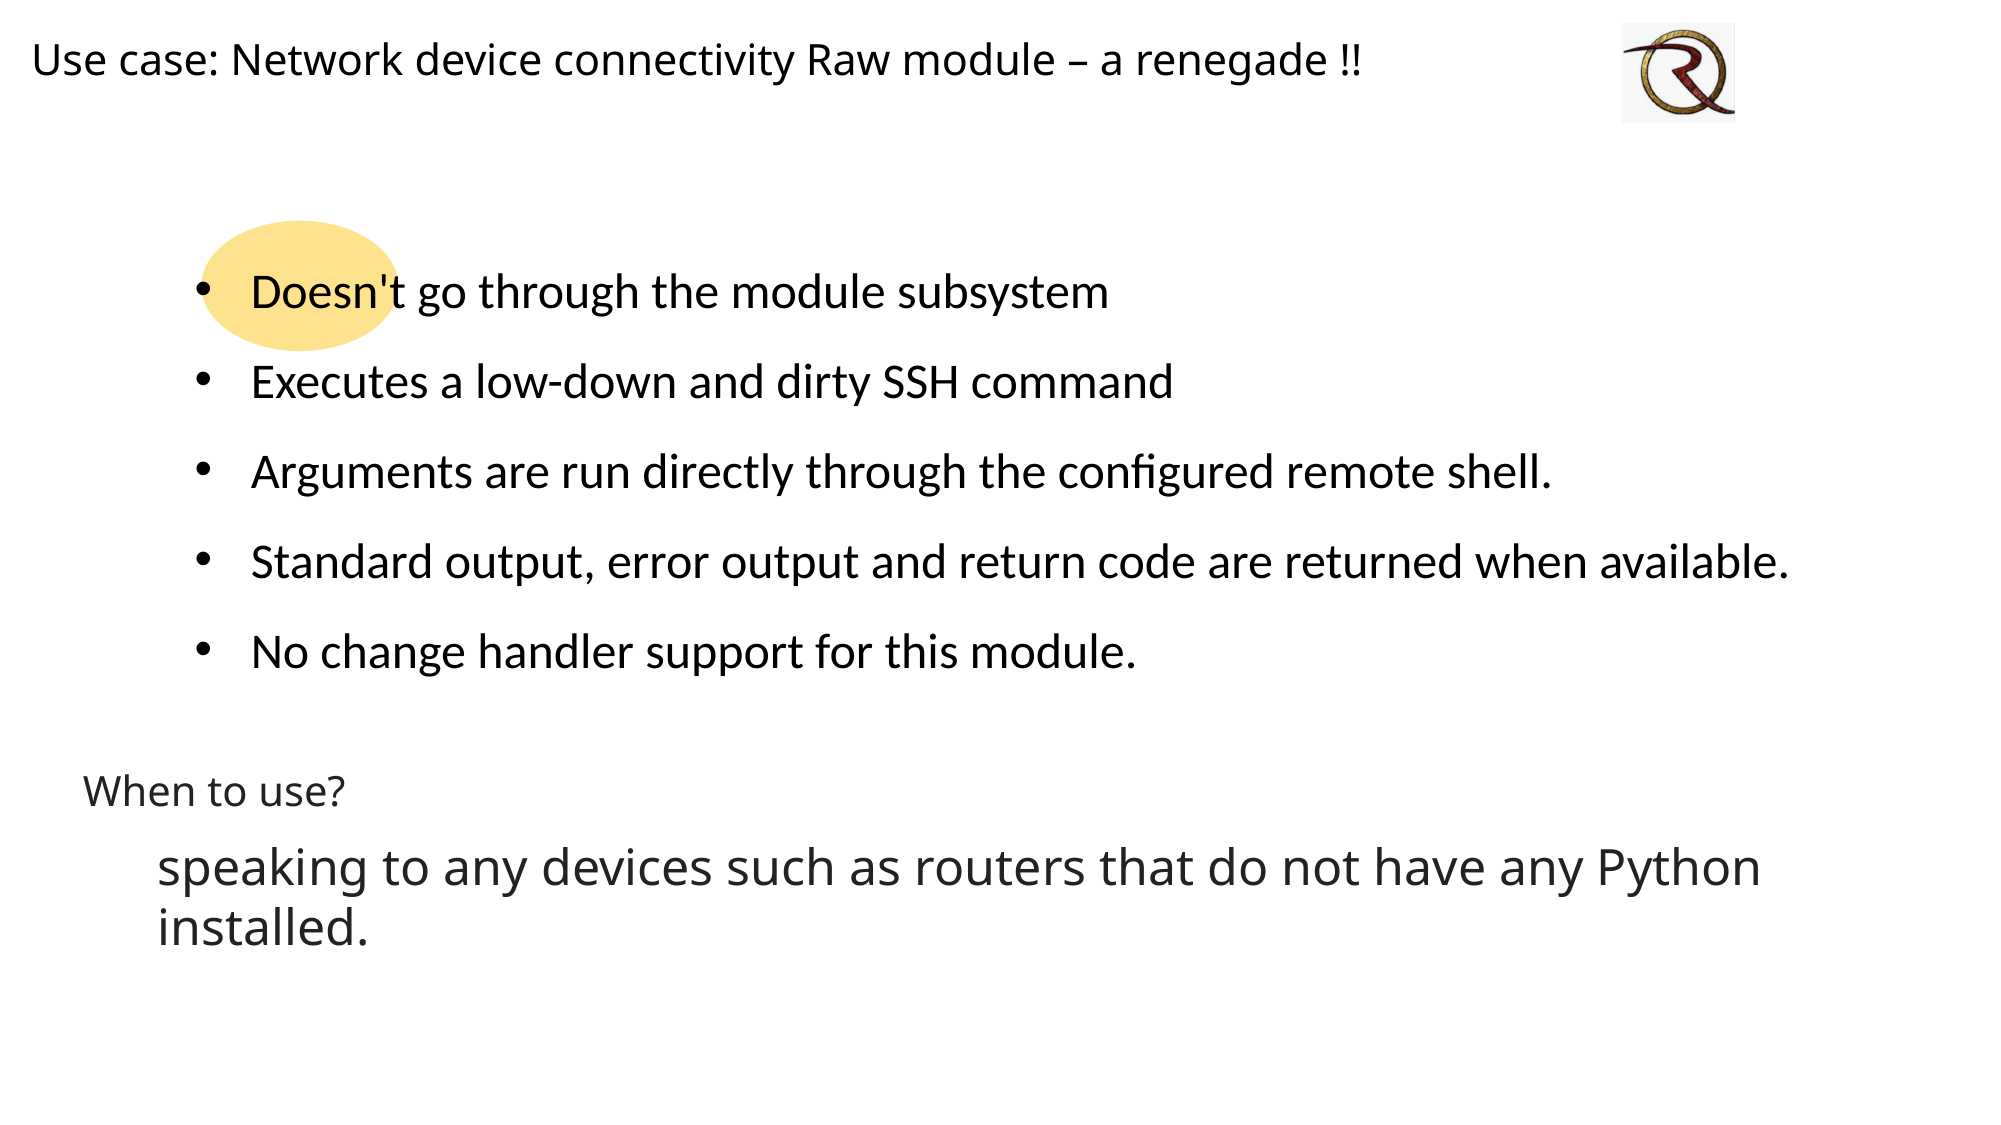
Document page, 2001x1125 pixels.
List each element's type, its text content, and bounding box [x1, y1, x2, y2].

text_box speaking to any devices such as routers that do not have any Python installed. [142, 828, 1983, 964]
text_box When to use? [68, 757, 361, 822]
text_box Doesn't go through the module subsystem Executes a low-down and dirty SSH command Arguments are run directly through the configured remote shell. Standard output, error output and return code are returned when available. No change handler support for this module. [179, 220, 1817, 686]
title Use case: Network device connectivity Raw module – a renegade !! [15, 18, 1518, 105]
picture [1622, 23, 1735, 123]
